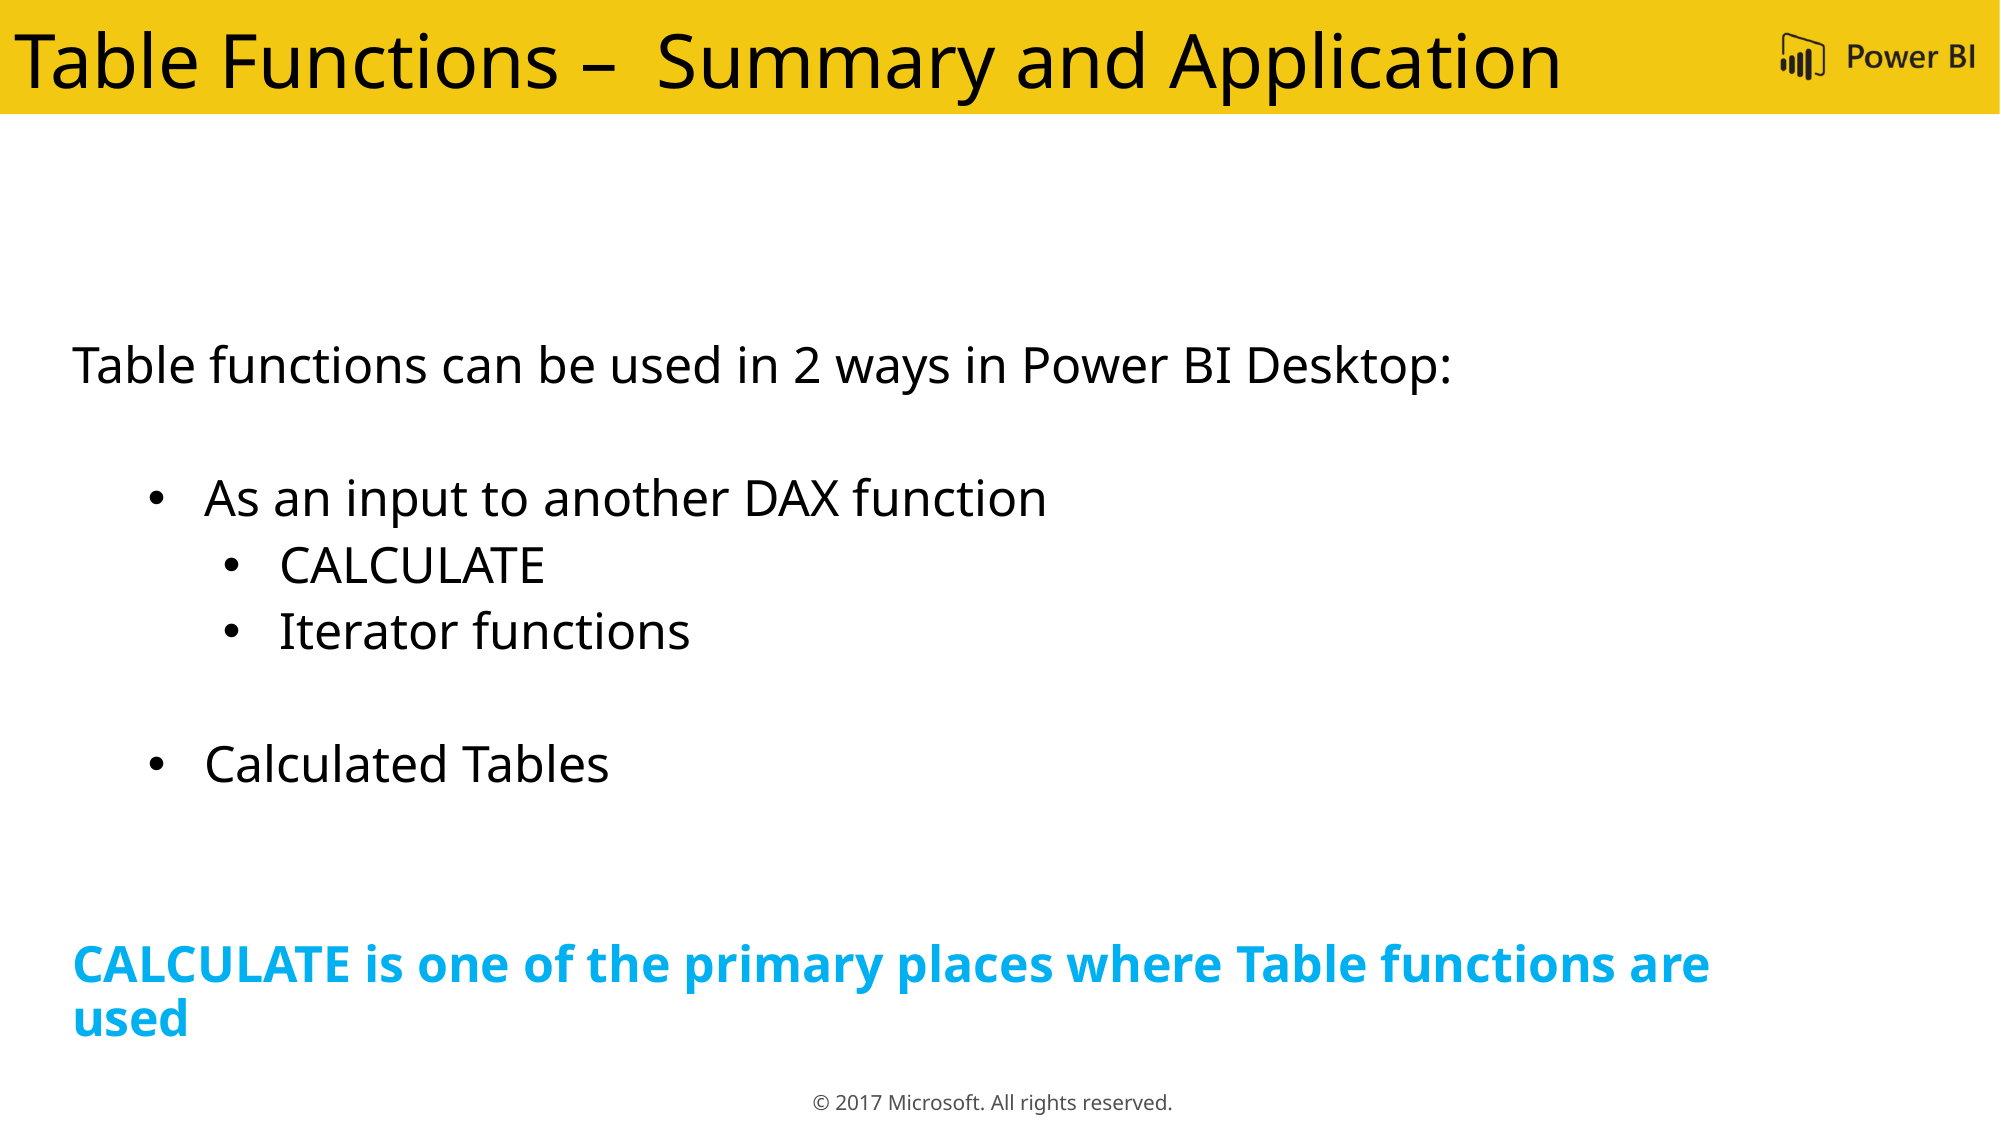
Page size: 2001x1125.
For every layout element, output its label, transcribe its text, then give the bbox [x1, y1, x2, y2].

footer © 2017 Microsoft. All rights reserved. [663, 1084, 1338, 1122]
text_box CALCULATE is one of the primary places where Table functions are used [42, 915, 1806, 1072]
text_box Table functions can be used in 2 ways in Power BI Desktop: As an input to another DAX function CALCULATE Iterator functions Calculated Tables [58, 194, 1607, 868]
text_box Table Functions – Summary and Application [0, 5, 1879, 111]
text_box [0, 0, 2000, 115]
picture [1768, 23, 1985, 91]
